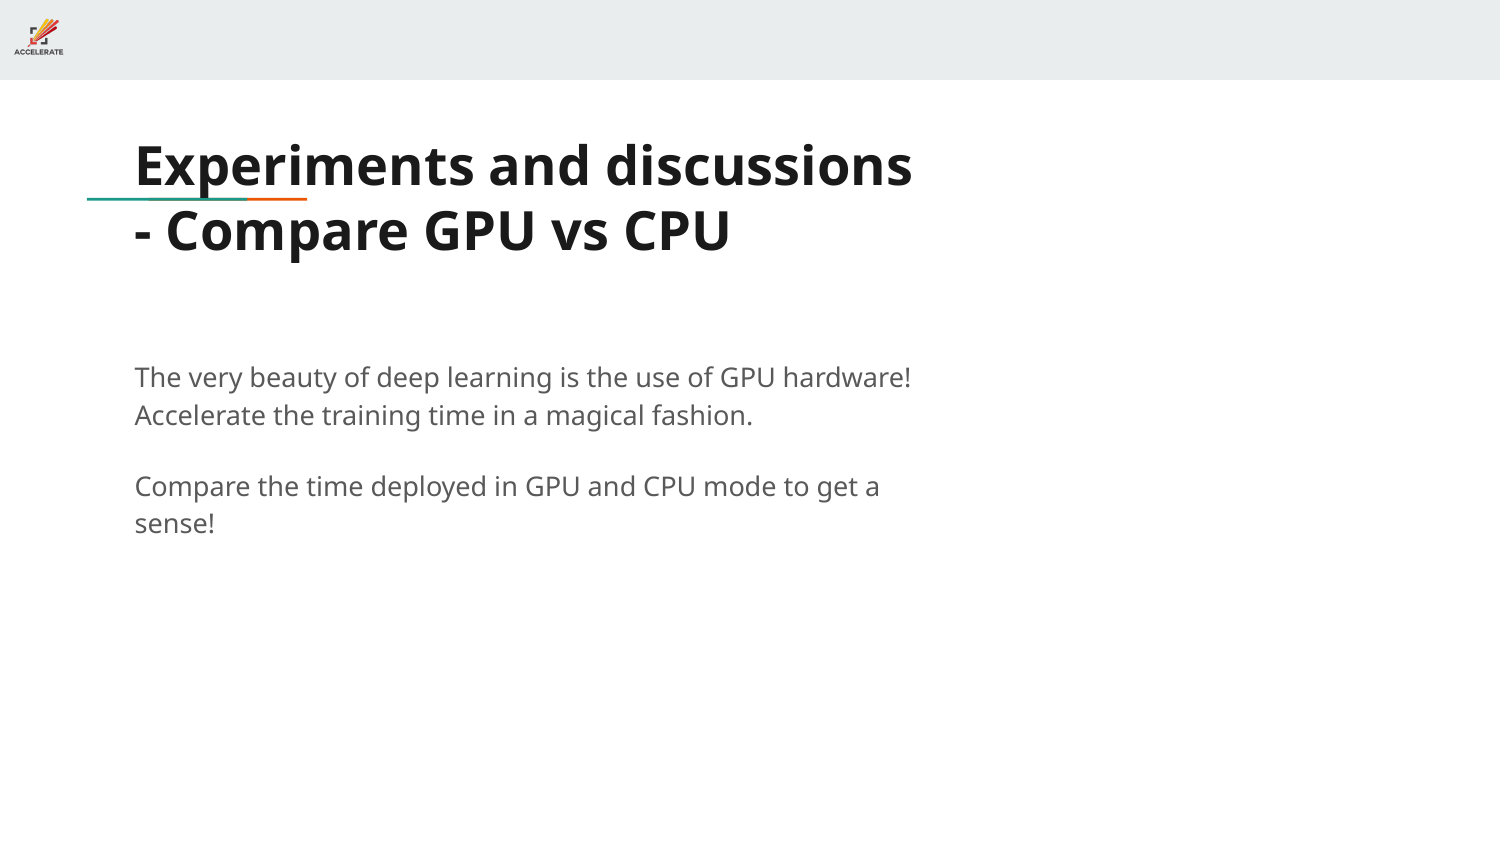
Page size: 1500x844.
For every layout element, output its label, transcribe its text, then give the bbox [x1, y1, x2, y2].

list The very beauty of deep learning is the use of GPU hardware! Accelerate the training time in a magical fashion. Compare the time deployed in GPU and CPU mode to get a sense! [119, 341, 938, 712]
picture [11, 9, 66, 64]
title Experiments and discussions - Compare GPU vs CPU [119, 116, 1381, 205]
